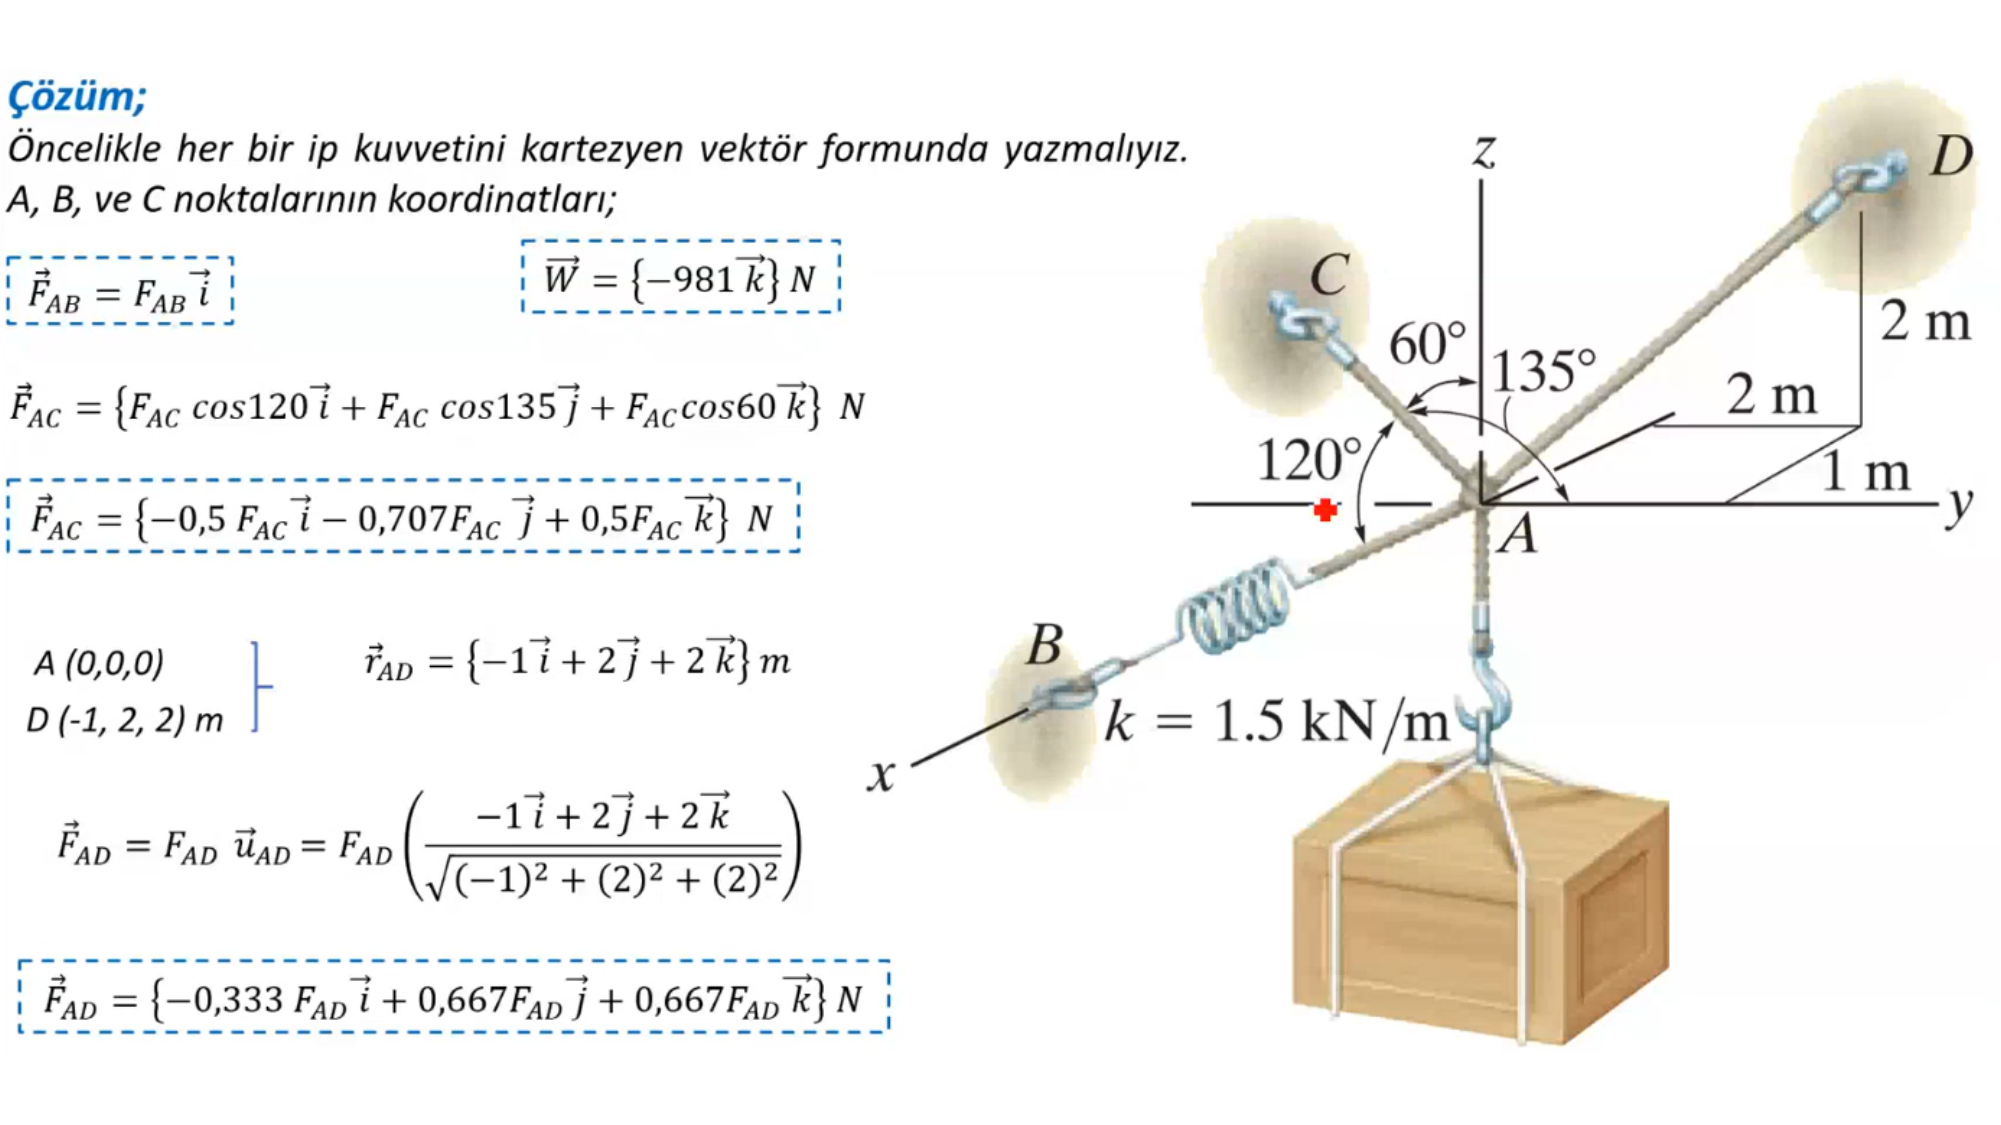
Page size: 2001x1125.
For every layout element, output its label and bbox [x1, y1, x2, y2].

picture [0, 68, 2000, 1056]
